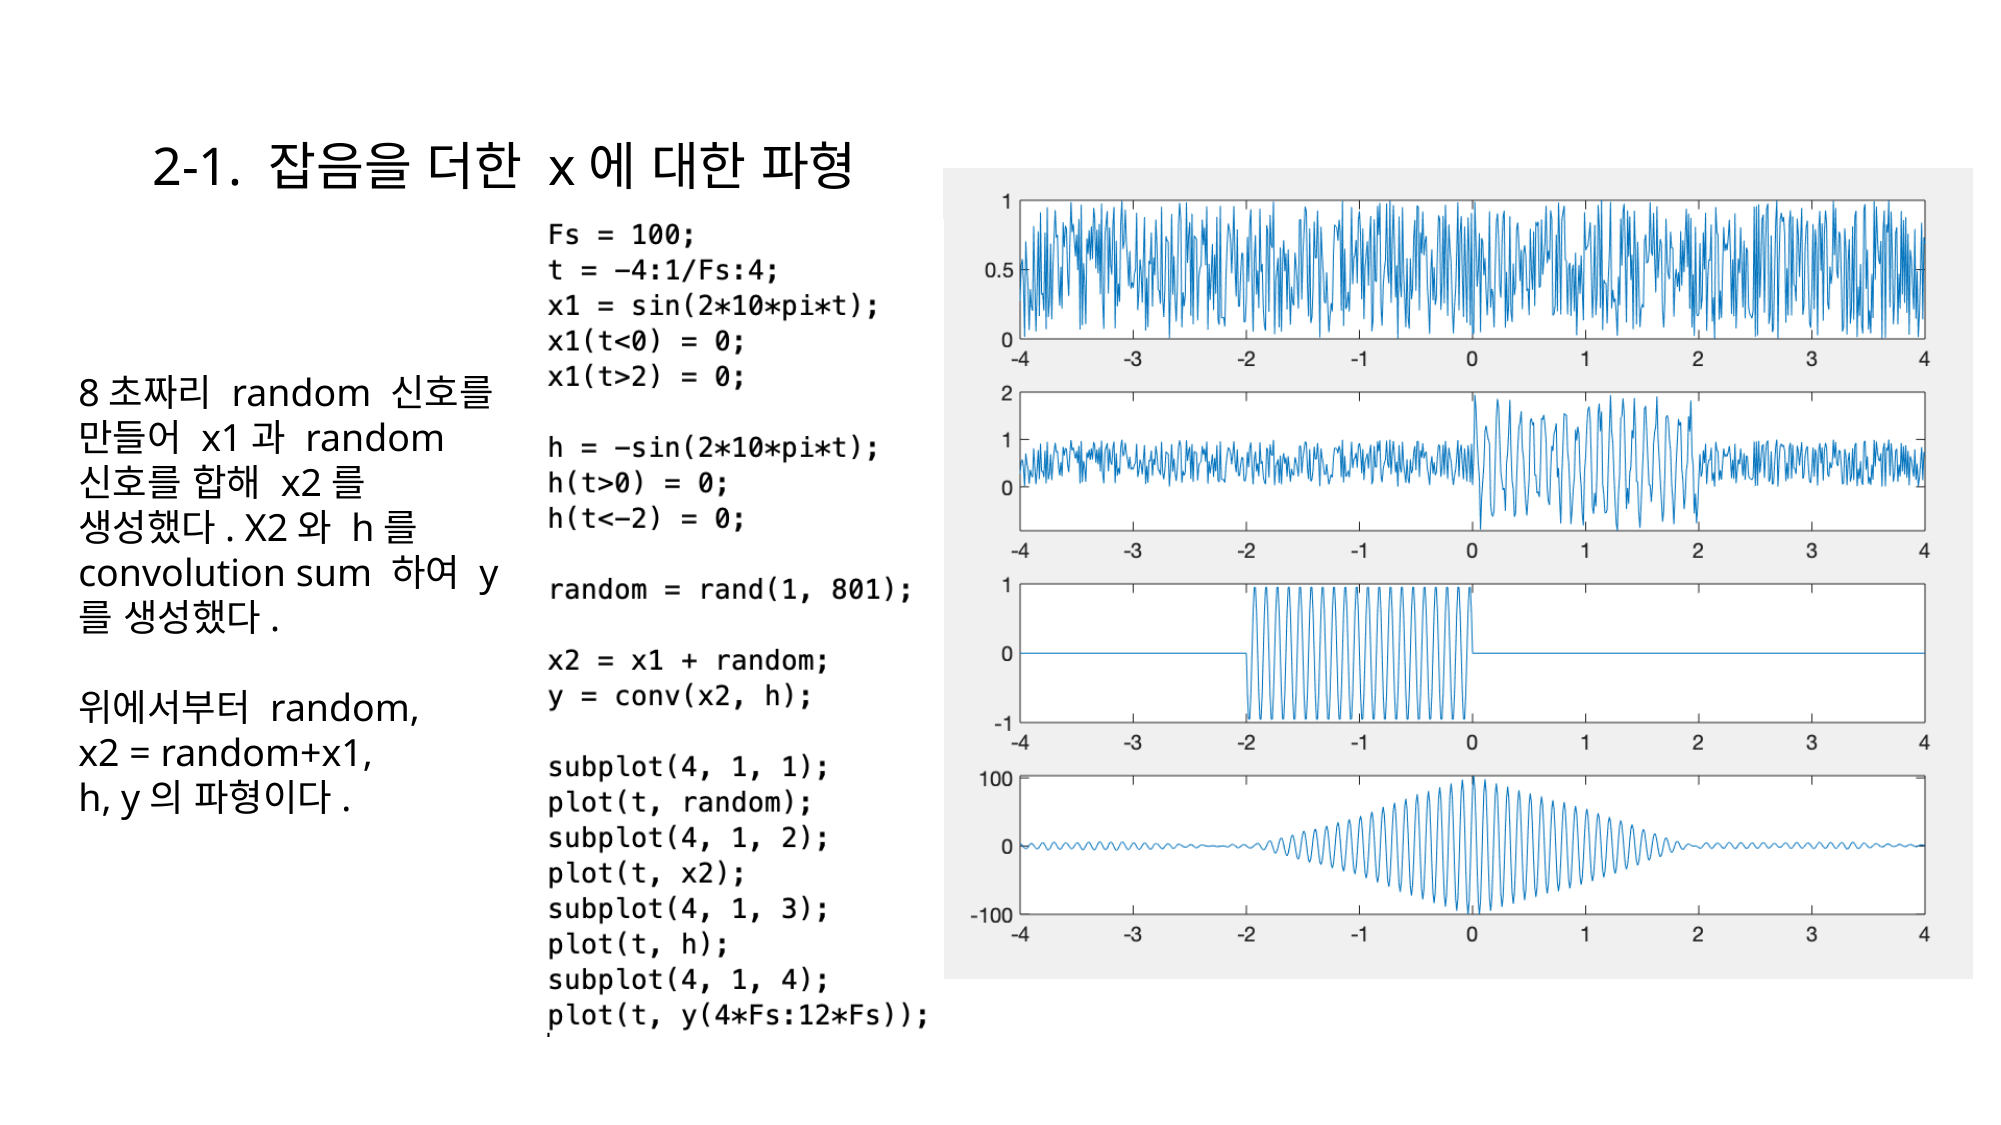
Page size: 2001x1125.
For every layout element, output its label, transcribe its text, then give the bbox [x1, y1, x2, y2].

text_box 8초짜리 random 신호를 만들어 x1과 random 신호를 합해 x2를 생성했다. X2와 h를 convolution sum 하여 y를 생성했다. 위에서부터 random, x2 = random+x1, h, y의 파형이다. [63, 361, 515, 827]
picture [537, 168, 1973, 1037]
title 2-1. 잡음을 더한 x에 대한 파형 [137, 59, 1863, 278]
